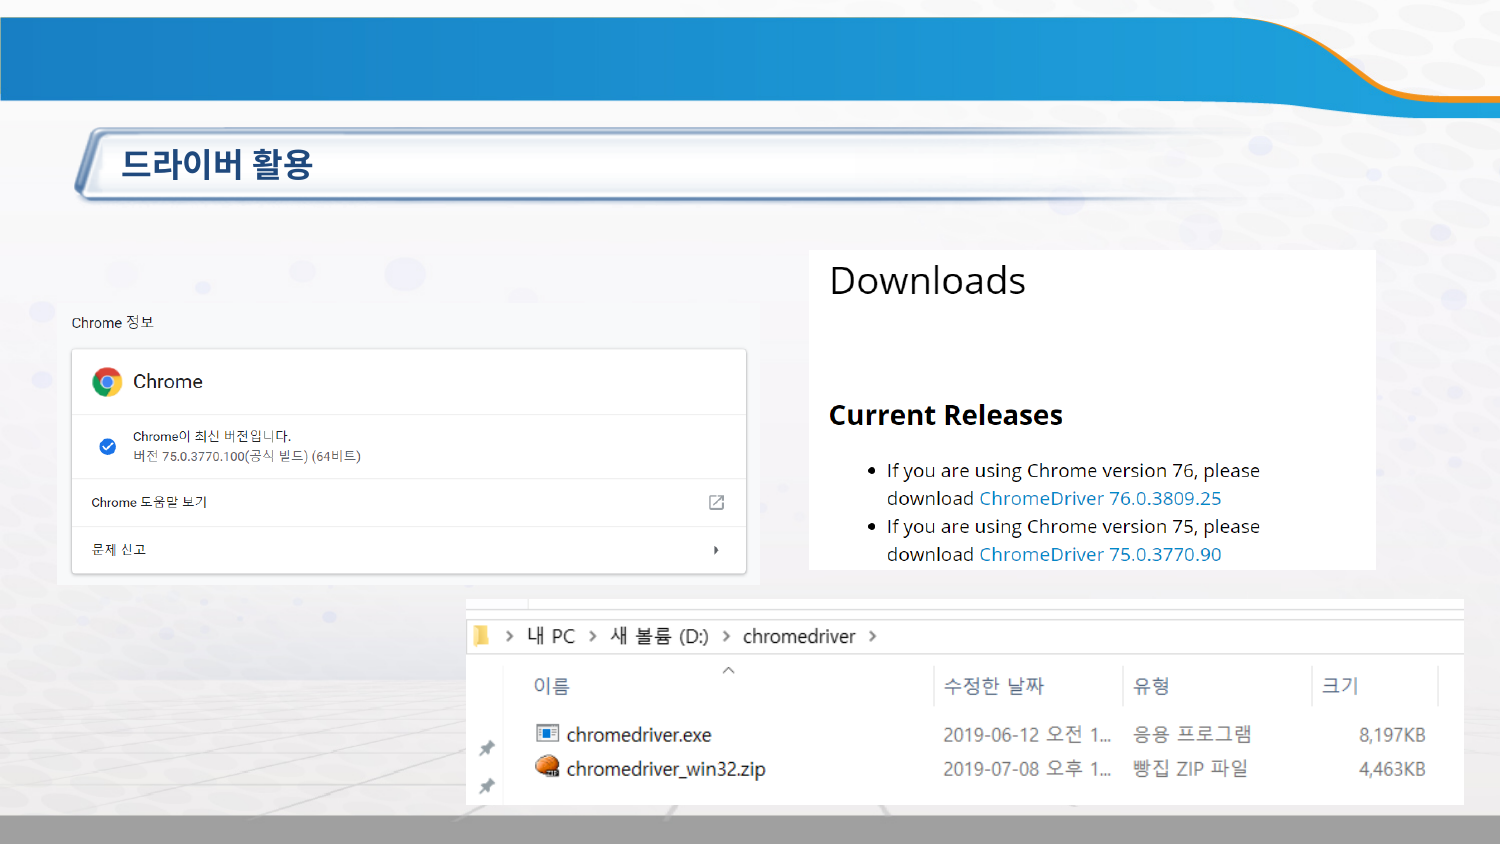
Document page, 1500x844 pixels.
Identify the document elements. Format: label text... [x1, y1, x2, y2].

picture [0, 0, 1500, 844]
text_box 2. Selenium 활용 데이터 스크랩 [29, 0, 1175, 103]
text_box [74, 126, 1289, 208]
